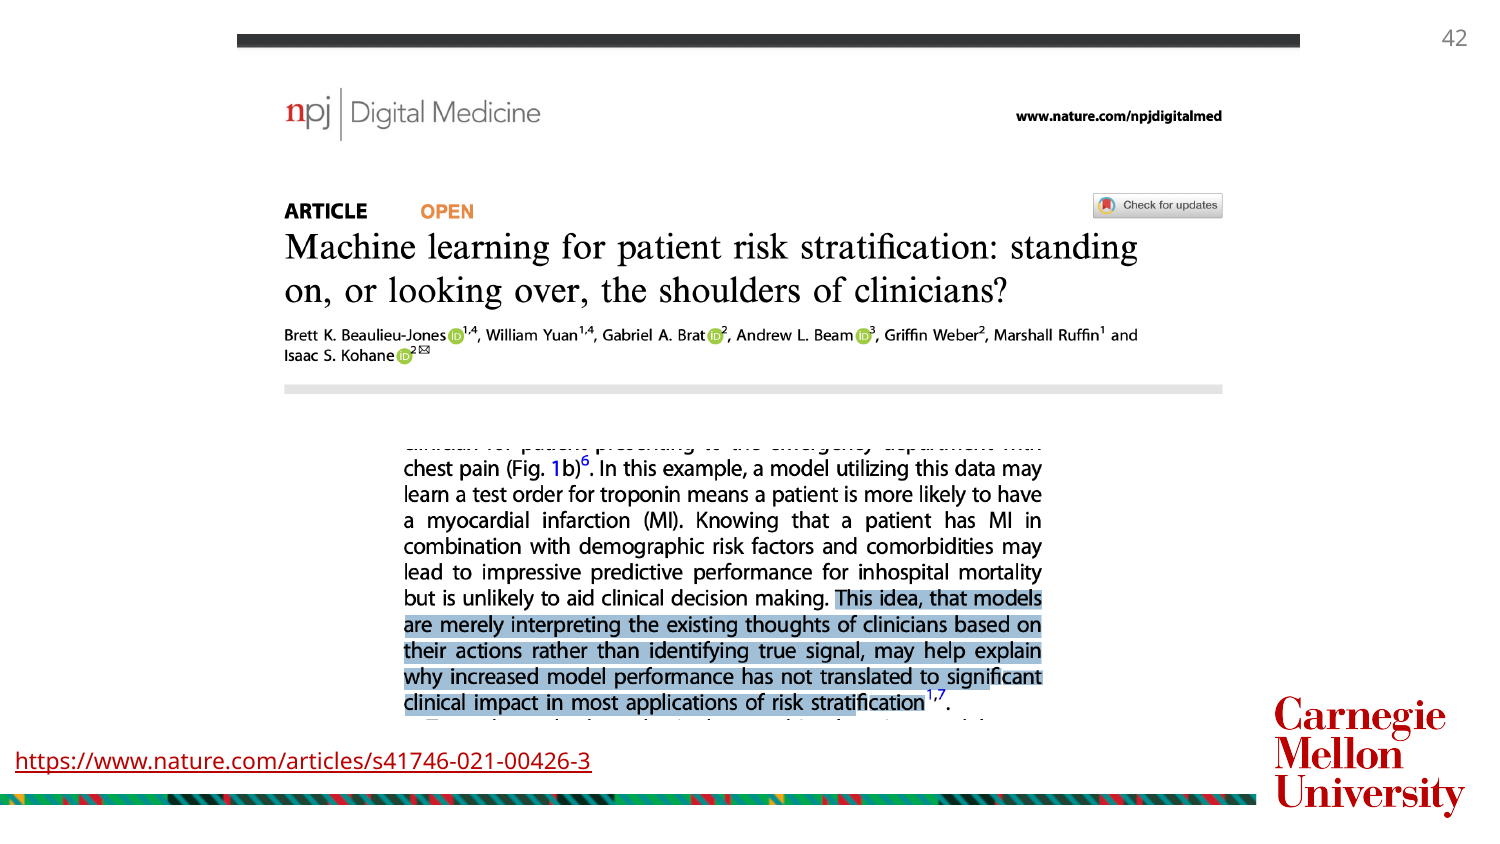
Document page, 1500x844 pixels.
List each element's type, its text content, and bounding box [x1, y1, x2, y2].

picture [0, 794, 1257, 805]
text_box https://www.nature.com/articles/s41746-021-00426-3 [0, 738, 974, 785]
picture [237, 34, 1301, 394]
picture [1275, 696, 1465, 818]
picture [387, 449, 1048, 720]
